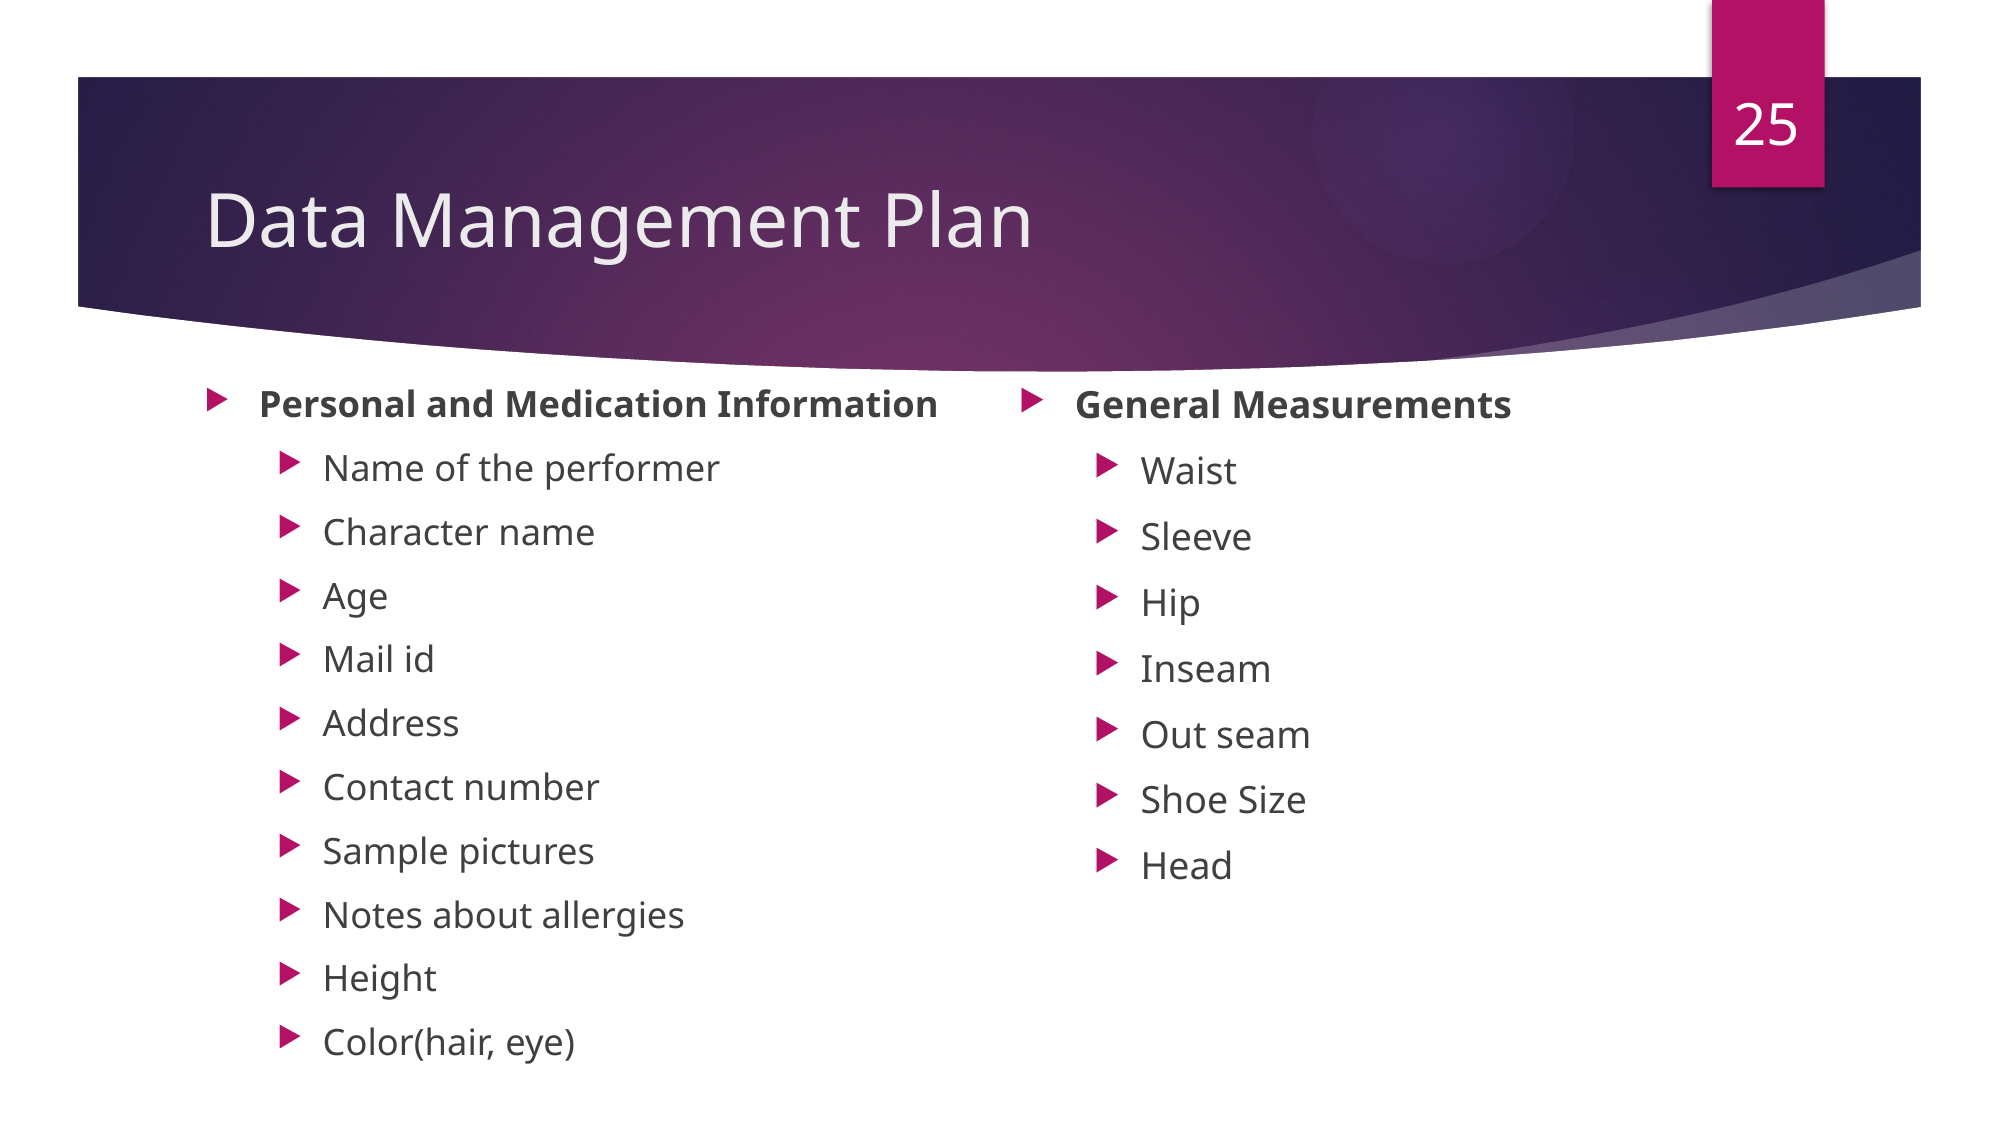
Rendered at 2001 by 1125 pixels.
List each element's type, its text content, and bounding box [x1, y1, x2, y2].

slide_number 25 [1698, 48, 1836, 175]
list Personal and Medication Information Name of the performer Character name Age Mail id Address Contact number Sample pictures Notes about allergies Height Color(hair, eye) [189, 373, 958, 1104]
text_box General Measurements Waist Sleeve Hip Inseam Out seam Shoe Size Head [1003, 373, 1772, 1103]
title Data Management Plan [189, 159, 1627, 276]
